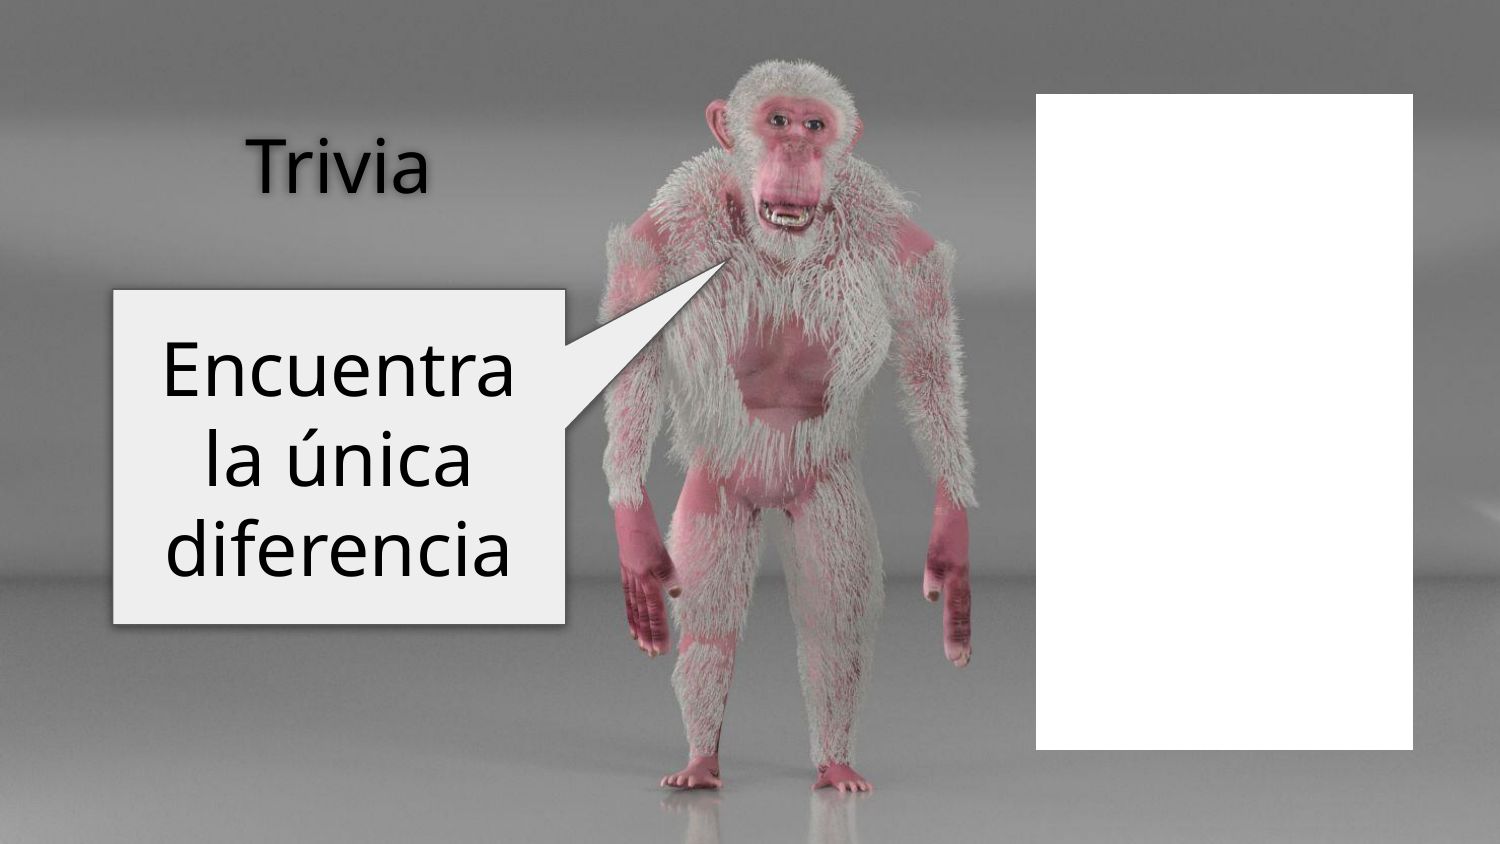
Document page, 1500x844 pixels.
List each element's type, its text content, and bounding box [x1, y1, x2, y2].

title Trivia [121, 94, 557, 233]
picture [0, 0, 1500, 844]
text_box Encuentra la única diferencia [112, 257, 731, 625]
